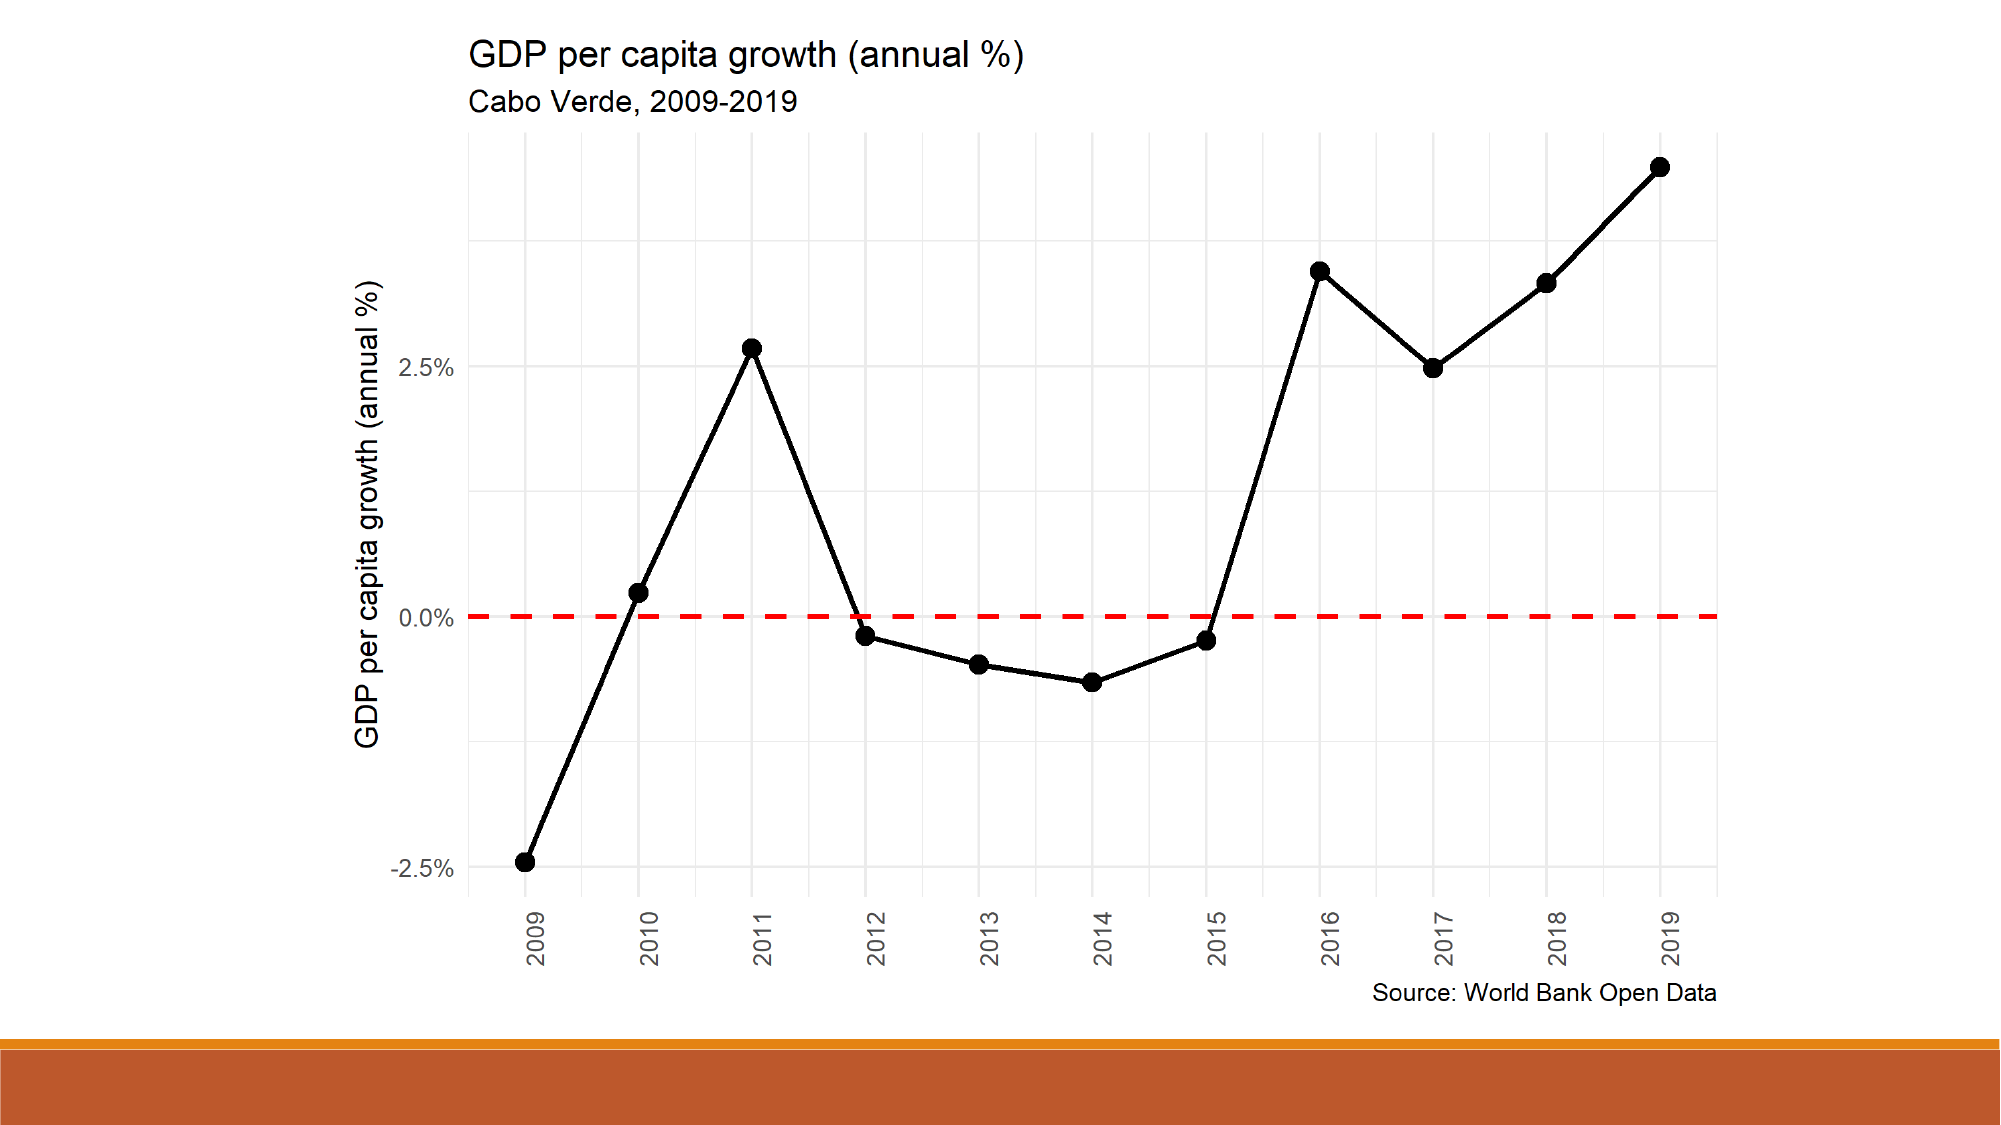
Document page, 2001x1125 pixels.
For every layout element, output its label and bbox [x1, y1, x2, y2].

list [338, 24, 1733, 1021]
